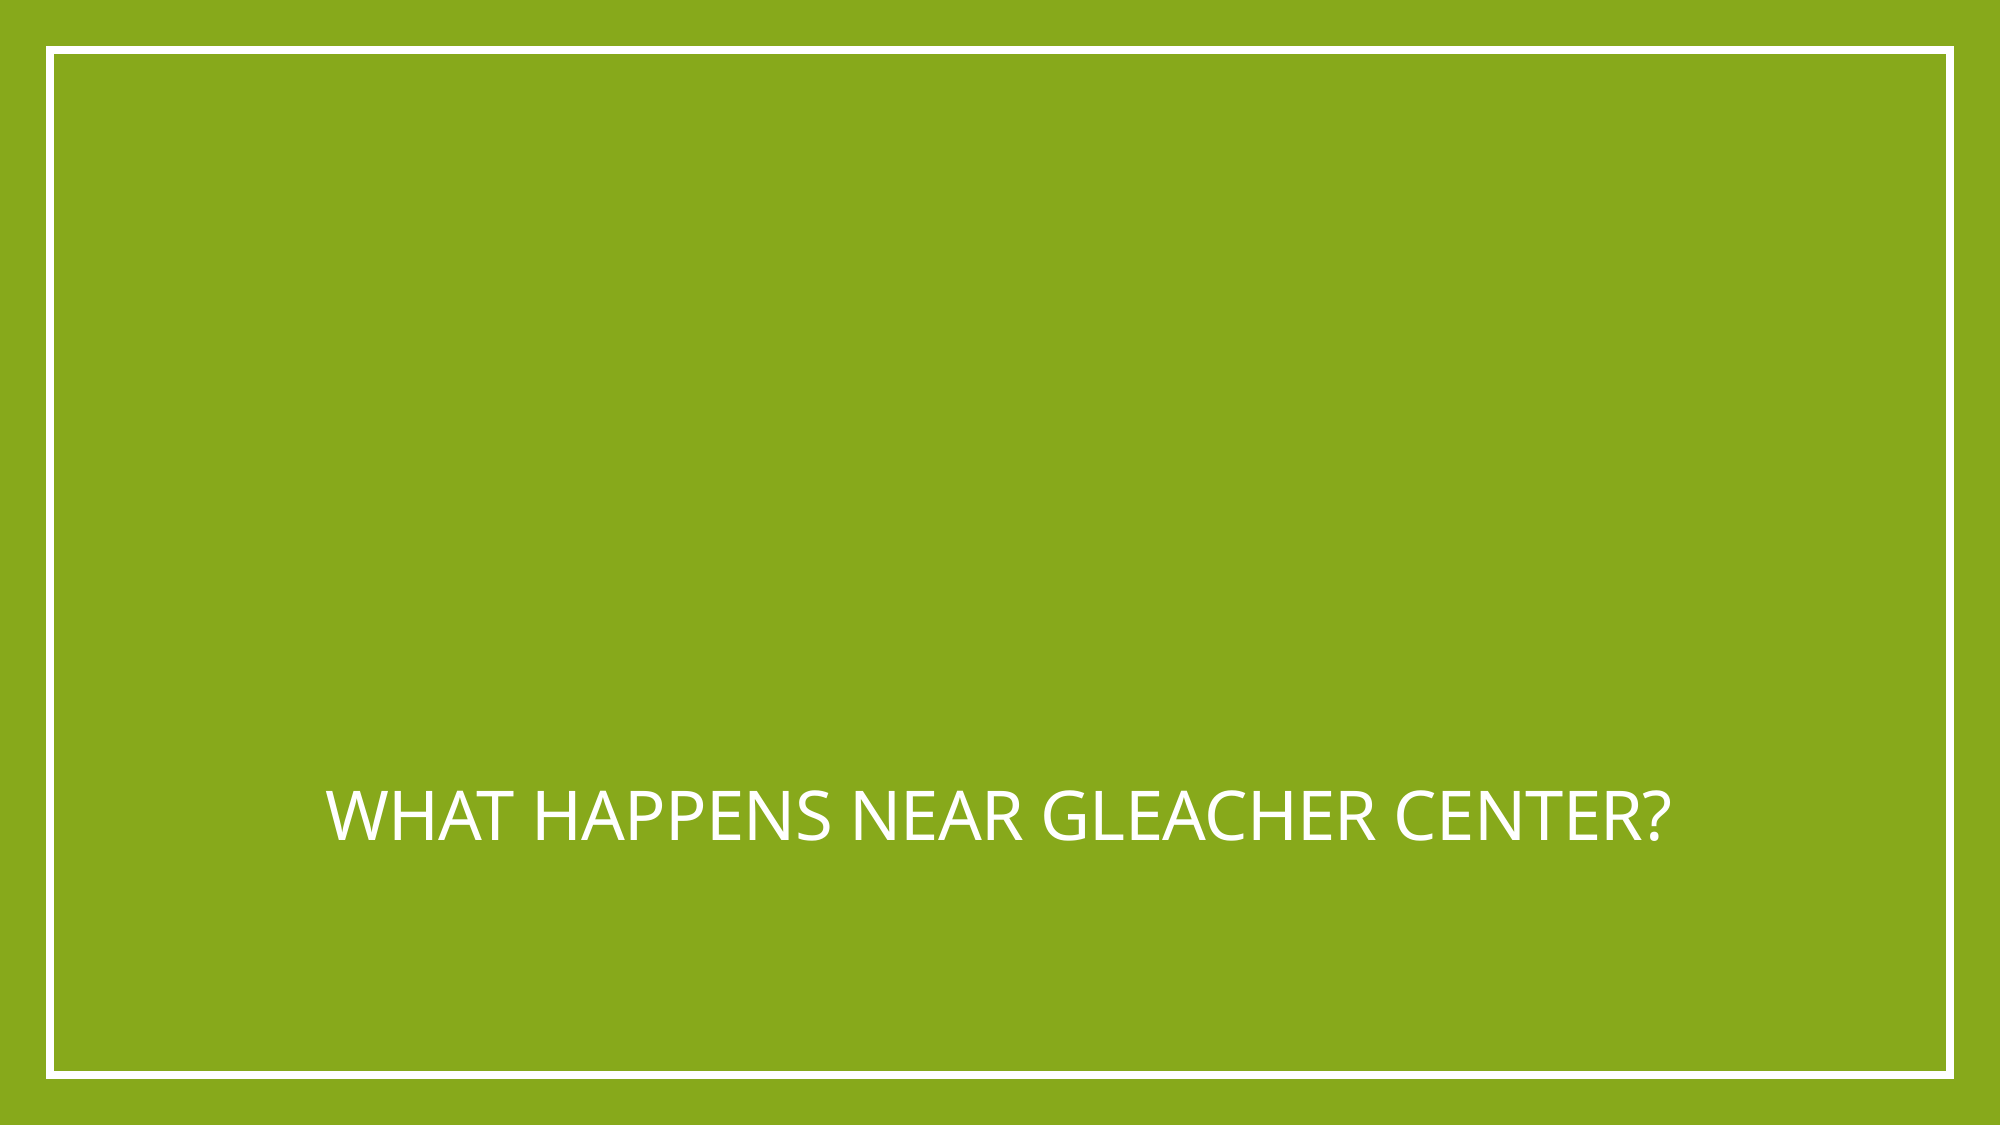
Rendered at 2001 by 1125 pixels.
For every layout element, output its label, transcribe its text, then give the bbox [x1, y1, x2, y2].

title What happens Near gleacher center? [136, 412, 1862, 863]
